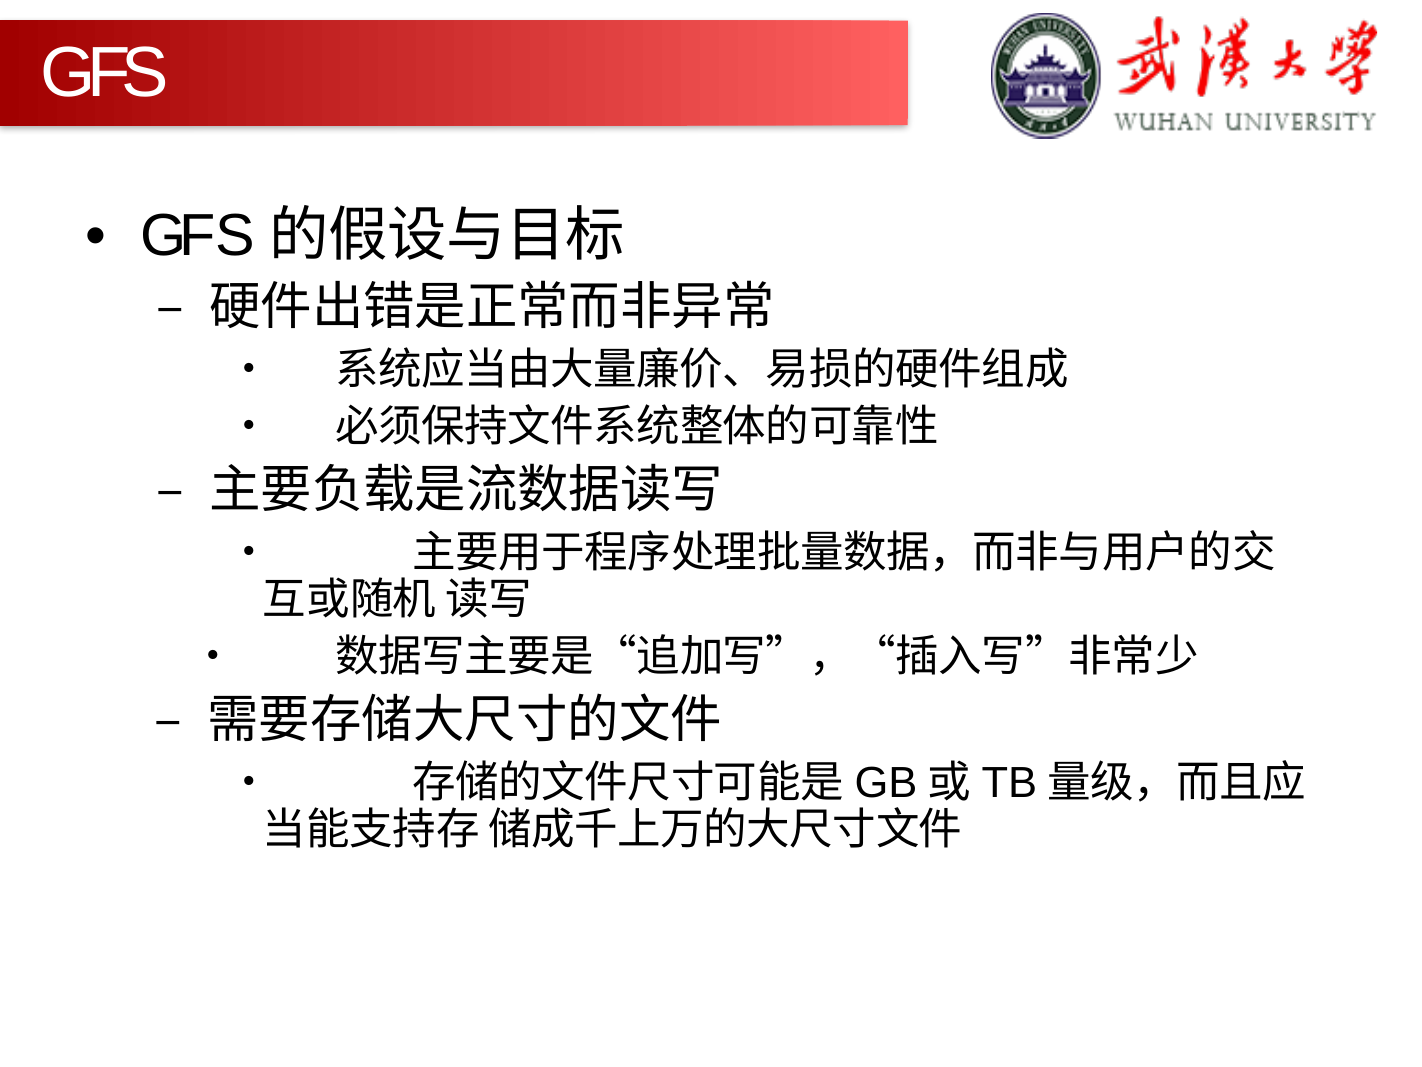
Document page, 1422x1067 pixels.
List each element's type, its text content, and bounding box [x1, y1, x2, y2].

text_box • GFS的假设与目标 [83, 195, 782, 269]
text_box – 硬件出错是正常而非异常 • 系统应当由大量廉价、易损的硬件组成 • 必须保持文件系统整体的可靠性 – 主要负载是流数据读写 • 主要用于程序处理批量数据，而非与用户的交互或随机 读写 • 数据写主要是“追加写”，“插入写”非常少 – 需要存储大尺寸的文件 • 存储的文件尺寸可能是GB或TB量级，而且应当能支持存 储成千上万的大尺寸文件 [154, 273, 1329, 854]
text_box GFS [38, 25, 298, 115]
picture [991, 13, 1378, 139]
